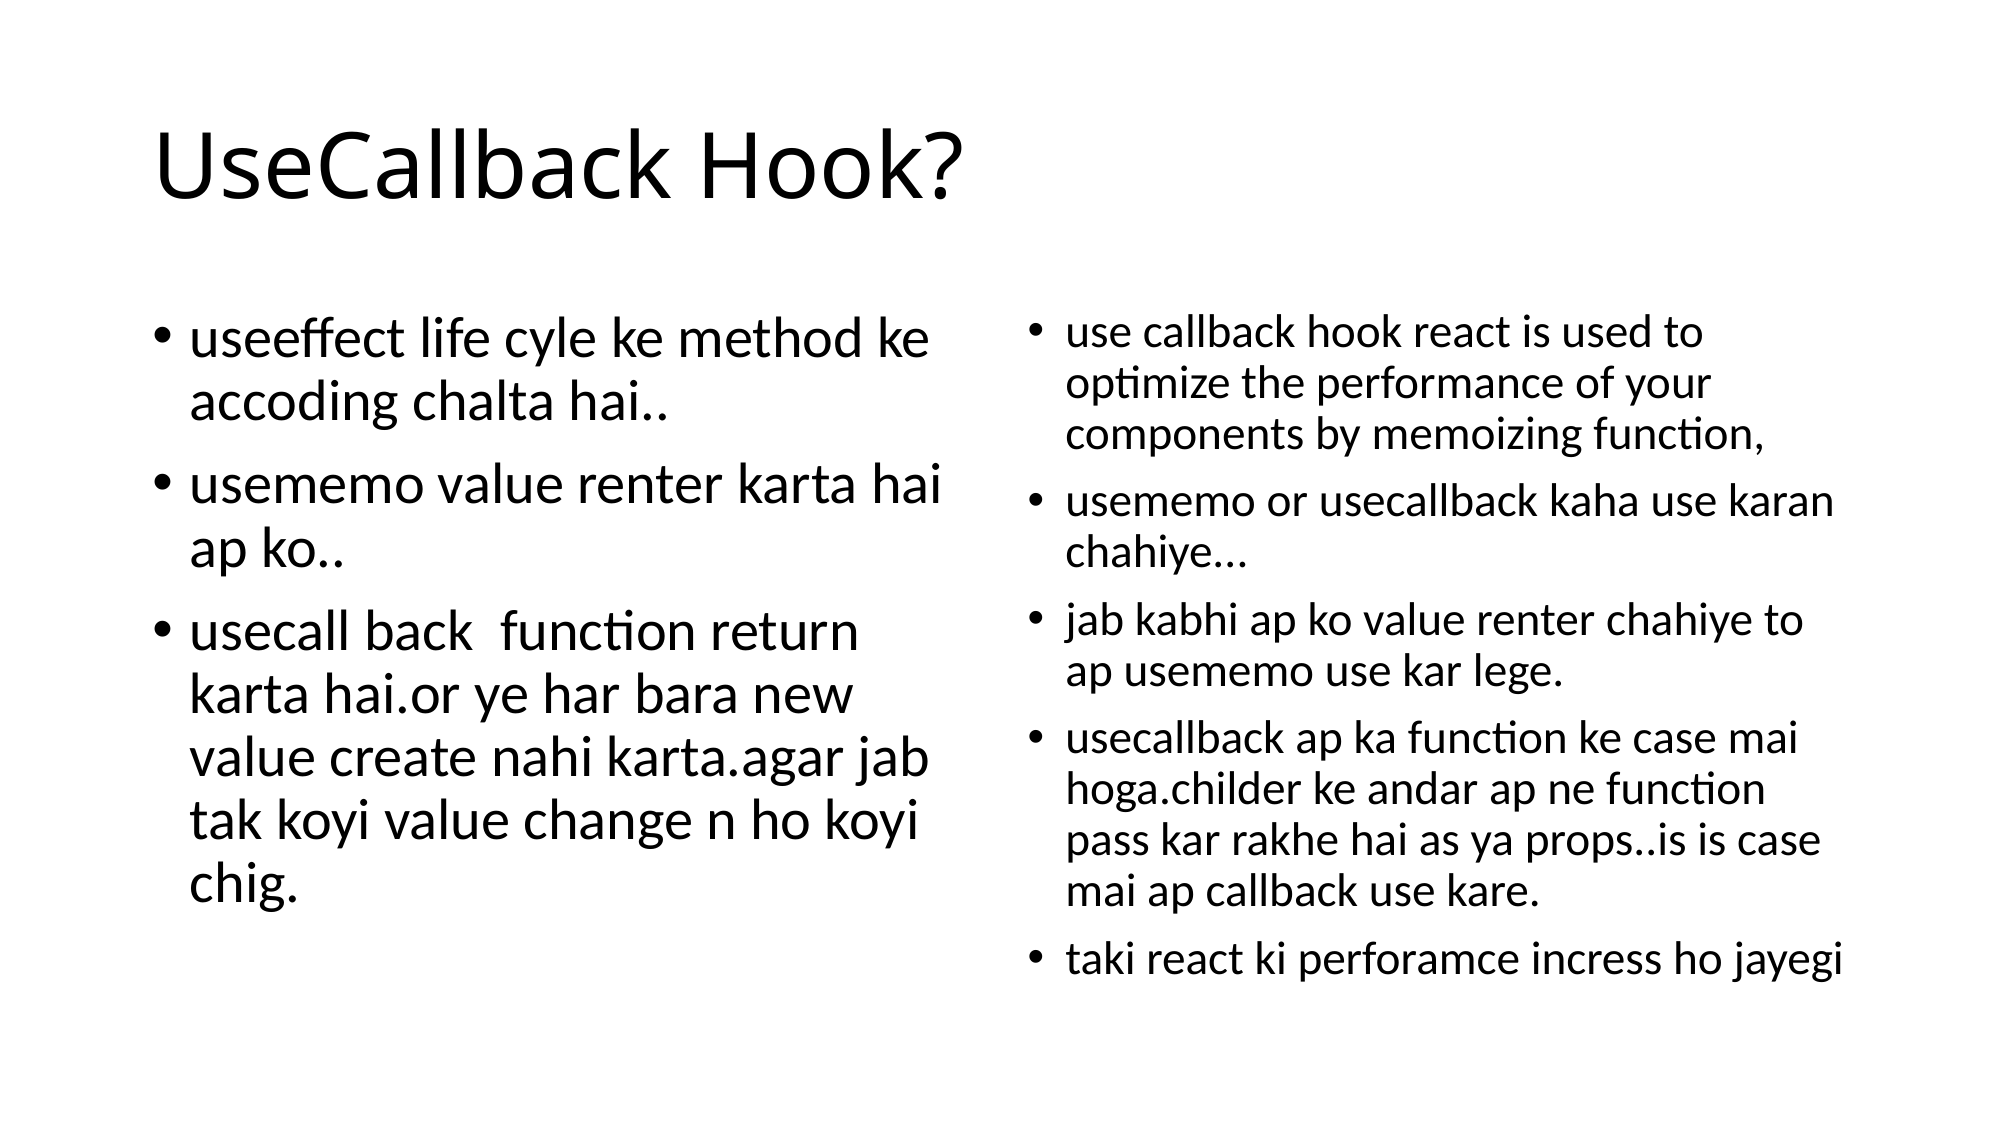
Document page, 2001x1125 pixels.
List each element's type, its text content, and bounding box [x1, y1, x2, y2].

list use callback hook react is used to optimize the performance of your components by memoizing function, usememo or usecallback kaha use karan chahiye... jab kabhi ap ko value renter chahiye to ap usememo use kar lege. usecallback ap ka function ke case mai hoga.childer ke andar ap ne function pass kar rakhe hai as ya props..is is case mai ap callback use kare. taki react ki perforamce incress ho jayegi [1012, 299, 1863, 1014]
list useeffect life cyle ke method ke accoding chalta hai.. usememo value renter karta hai ap ko.. usecall back function return karta hai.or ye har bara new value create nahi karta.agar jab tak koyi value change n ho koyi chig. [137, 299, 988, 1014]
title UseCallback Hook? [137, 59, 1863, 278]
